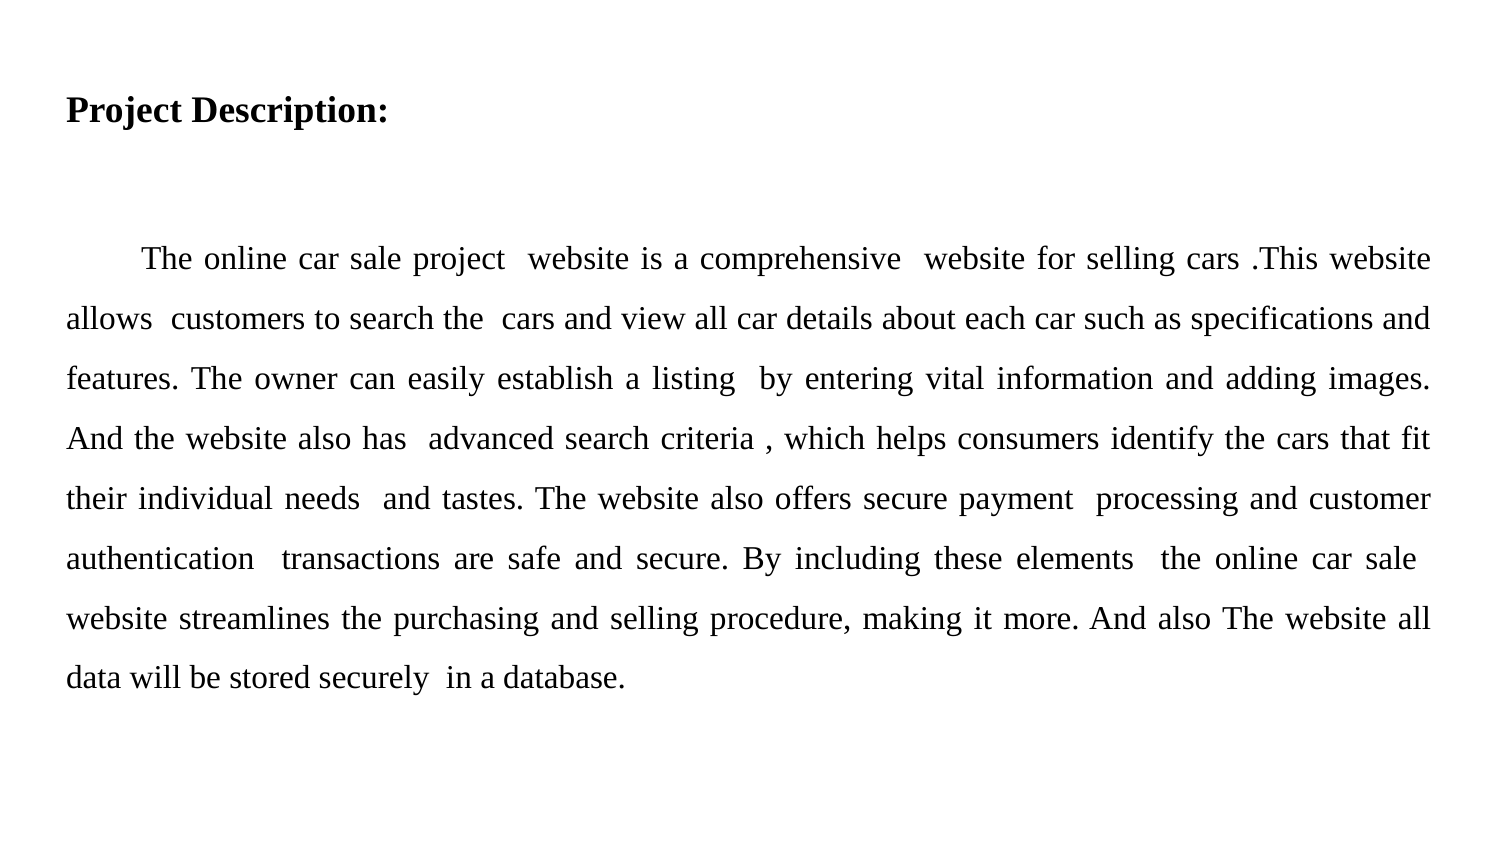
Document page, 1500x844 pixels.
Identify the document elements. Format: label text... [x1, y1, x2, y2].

title Project Description: [51, 48, 1449, 180]
list The online car sale project website is a comprehensive website for selling cars .This website allows customers to search the cars and view all car details about each car such as specifications and features. The owner can easily establish a listing by entering vital information and adding images. And the website also has advanced search criteria , which helps consumers identify the cars that fit their individual needs and tastes. The website also offers secure payment processing and customer authentication transactions are safe and secure. By including these elements the online car sale website streamlines the purchasing and selling procedure, making it more. And also The website all data will be stored securely in a database. [51, 201, 1449, 750]
